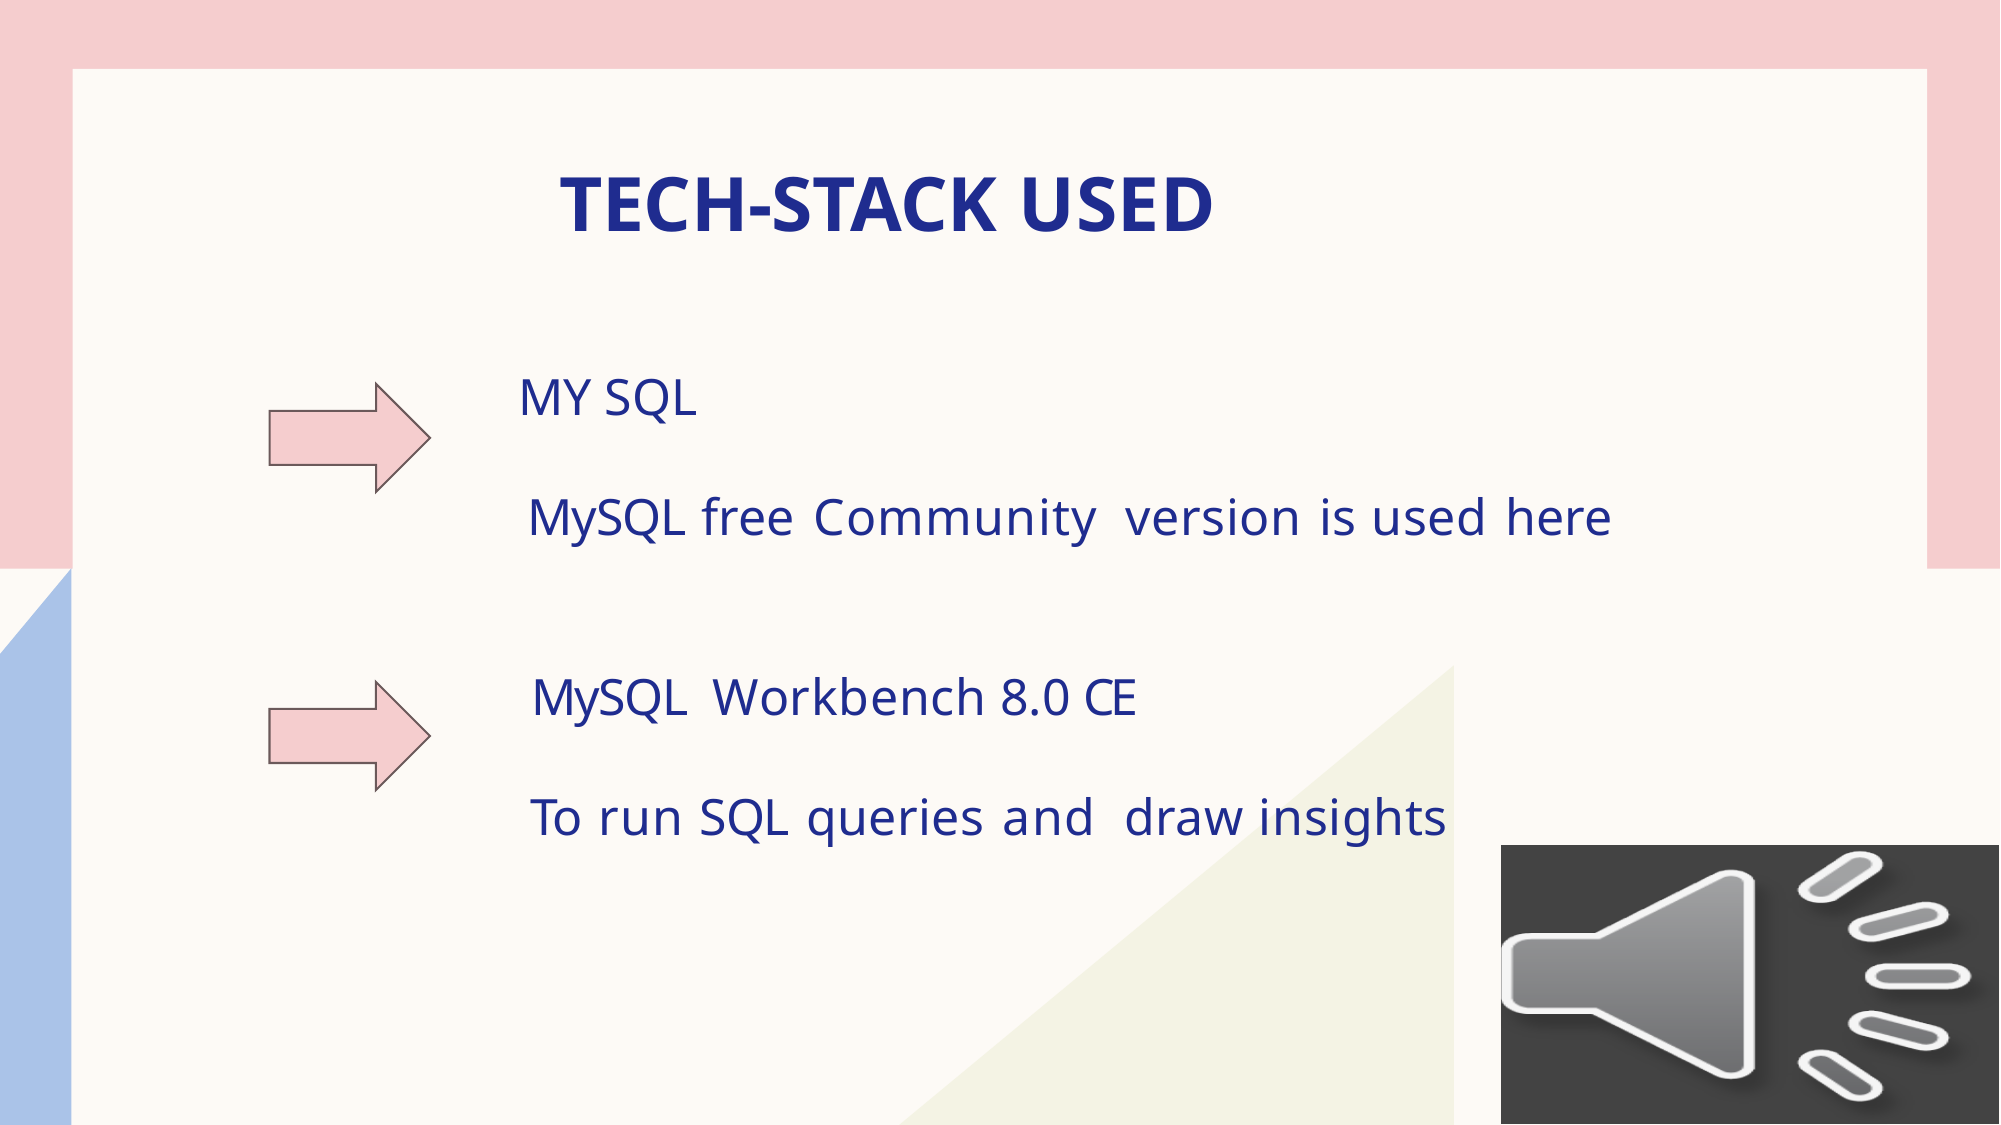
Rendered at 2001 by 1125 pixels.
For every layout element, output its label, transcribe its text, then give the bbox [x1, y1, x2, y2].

text_box [268, 679, 432, 793]
list MY SQL MySQL free Community version is used here MySQL Workbench 8.0 CE To run SQL queries and draw insights [191, 305, 1809, 999]
title Tech-Stack Used [544, 155, 1408, 247]
text_box [268, 381, 432, 495]
picture [1499, 843, 2000, 1125]
